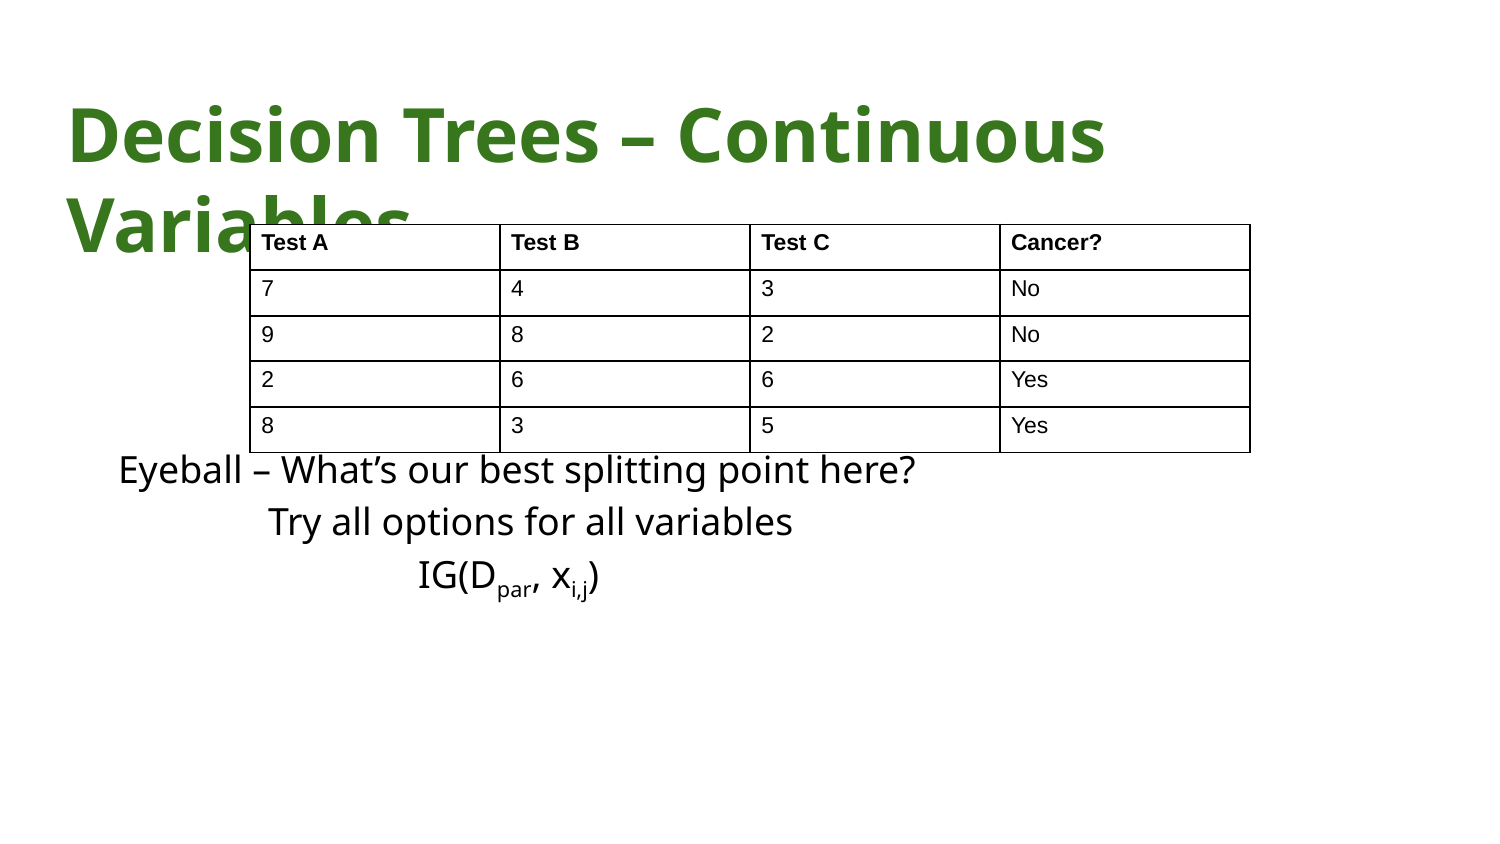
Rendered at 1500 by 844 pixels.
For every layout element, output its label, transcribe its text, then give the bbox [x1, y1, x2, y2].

table_cell No [1001, 271, 1249, 315]
table_cell Yes [1001, 362, 1249, 406]
table_cell No [1001, 317, 1249, 360]
table_cell Yes [1001, 408, 1249, 452]
table_header Cancer? [1001, 225, 1249, 269]
table_header Test A [251, 225, 499, 269]
table_cell 5 [751, 408, 999, 452]
table_cell 9 [251, 317, 499, 360]
table_cell 7 [251, 271, 499, 315]
table_cell 2 [751, 317, 999, 360]
table_cell 2 [251, 362, 499, 406]
table_cell 4 [501, 271, 749, 315]
table_cell 3 [501, 408, 749, 452]
table_cell 8 [501, 317, 749, 360]
table_cell 3 [751, 271, 999, 315]
title Decision Trees – Continuous Variables [51, 72, 1449, 167]
table_header Test C [751, 225, 999, 269]
table_cell 6 [501, 362, 749, 406]
list Eyeball – What’s our best splitting point here? Try all options for all variables IG(Dpar, xi,j) [103, 224, 1397, 844]
table_header Test B [501, 225, 749, 269]
table_cell 6 [751, 362, 999, 406]
table_cell 8 [251, 408, 499, 452]
